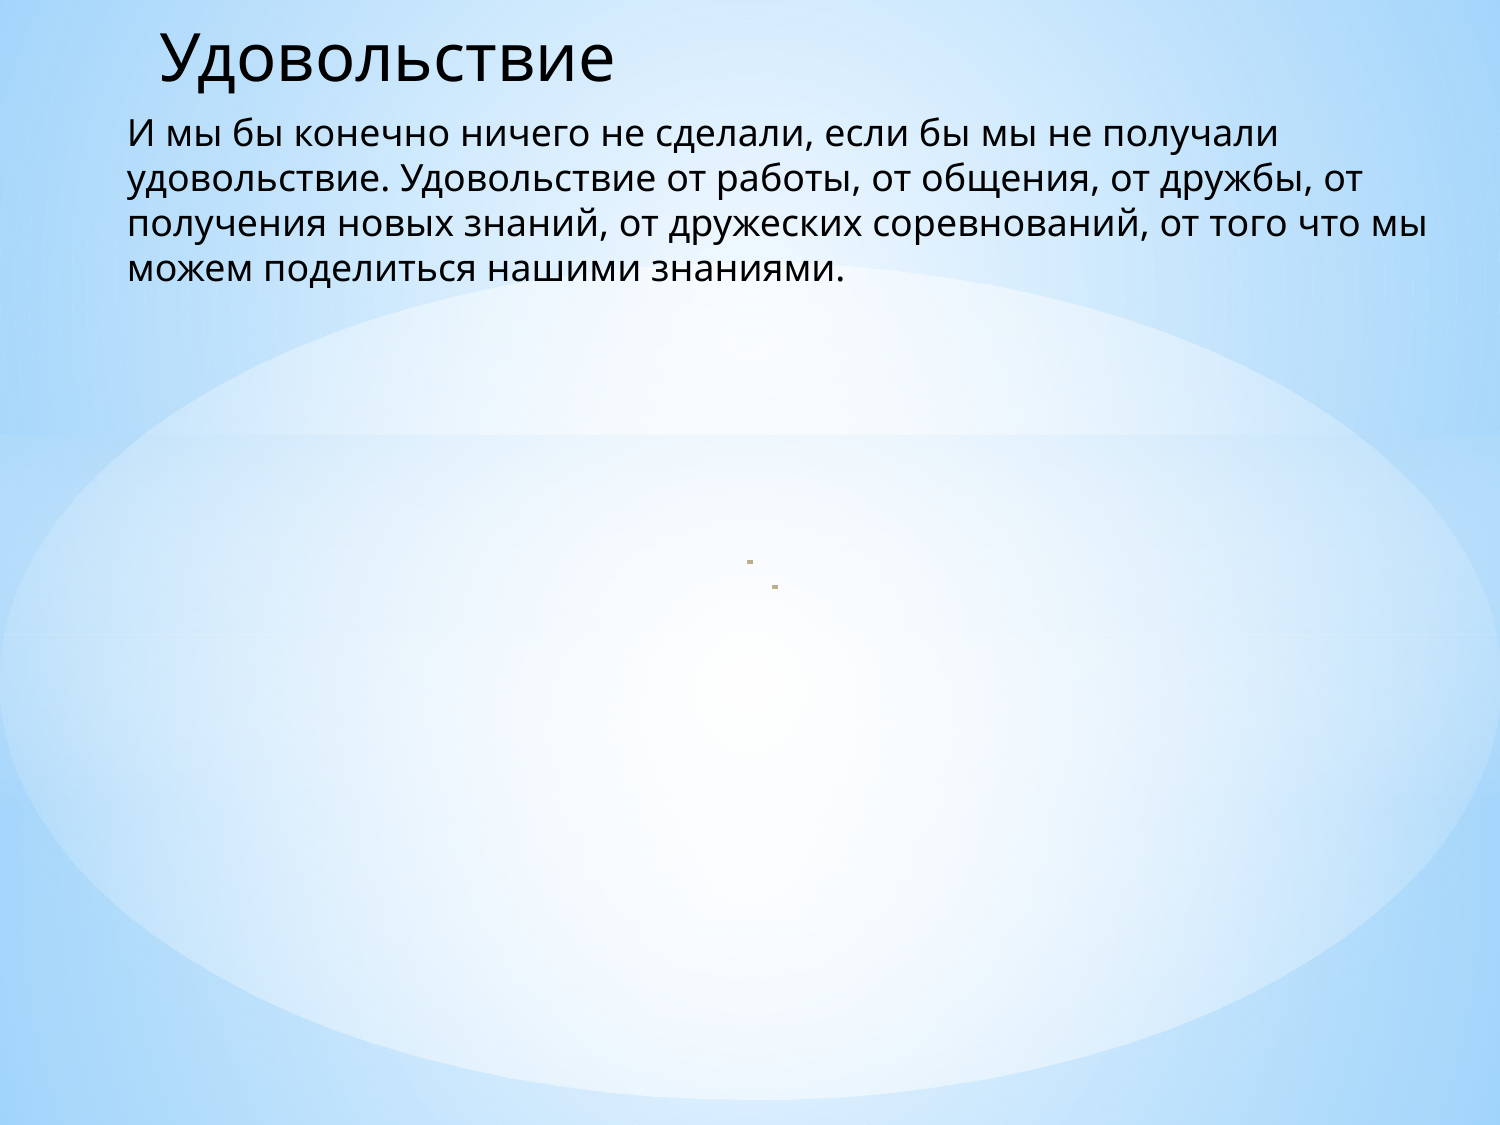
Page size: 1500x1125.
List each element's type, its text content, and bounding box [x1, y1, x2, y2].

text_box Удовольствие [145, 7, 632, 103]
text_box И мы бы конечно ничего не сделали, если бы мы не получали удовольствие. Удовольствие от работы, от общения, от дружбы, от получения новых знаний, от дружеских соревнований, от того что мы можем поделиться нашими знаниями. [112, 101, 1459, 297]
